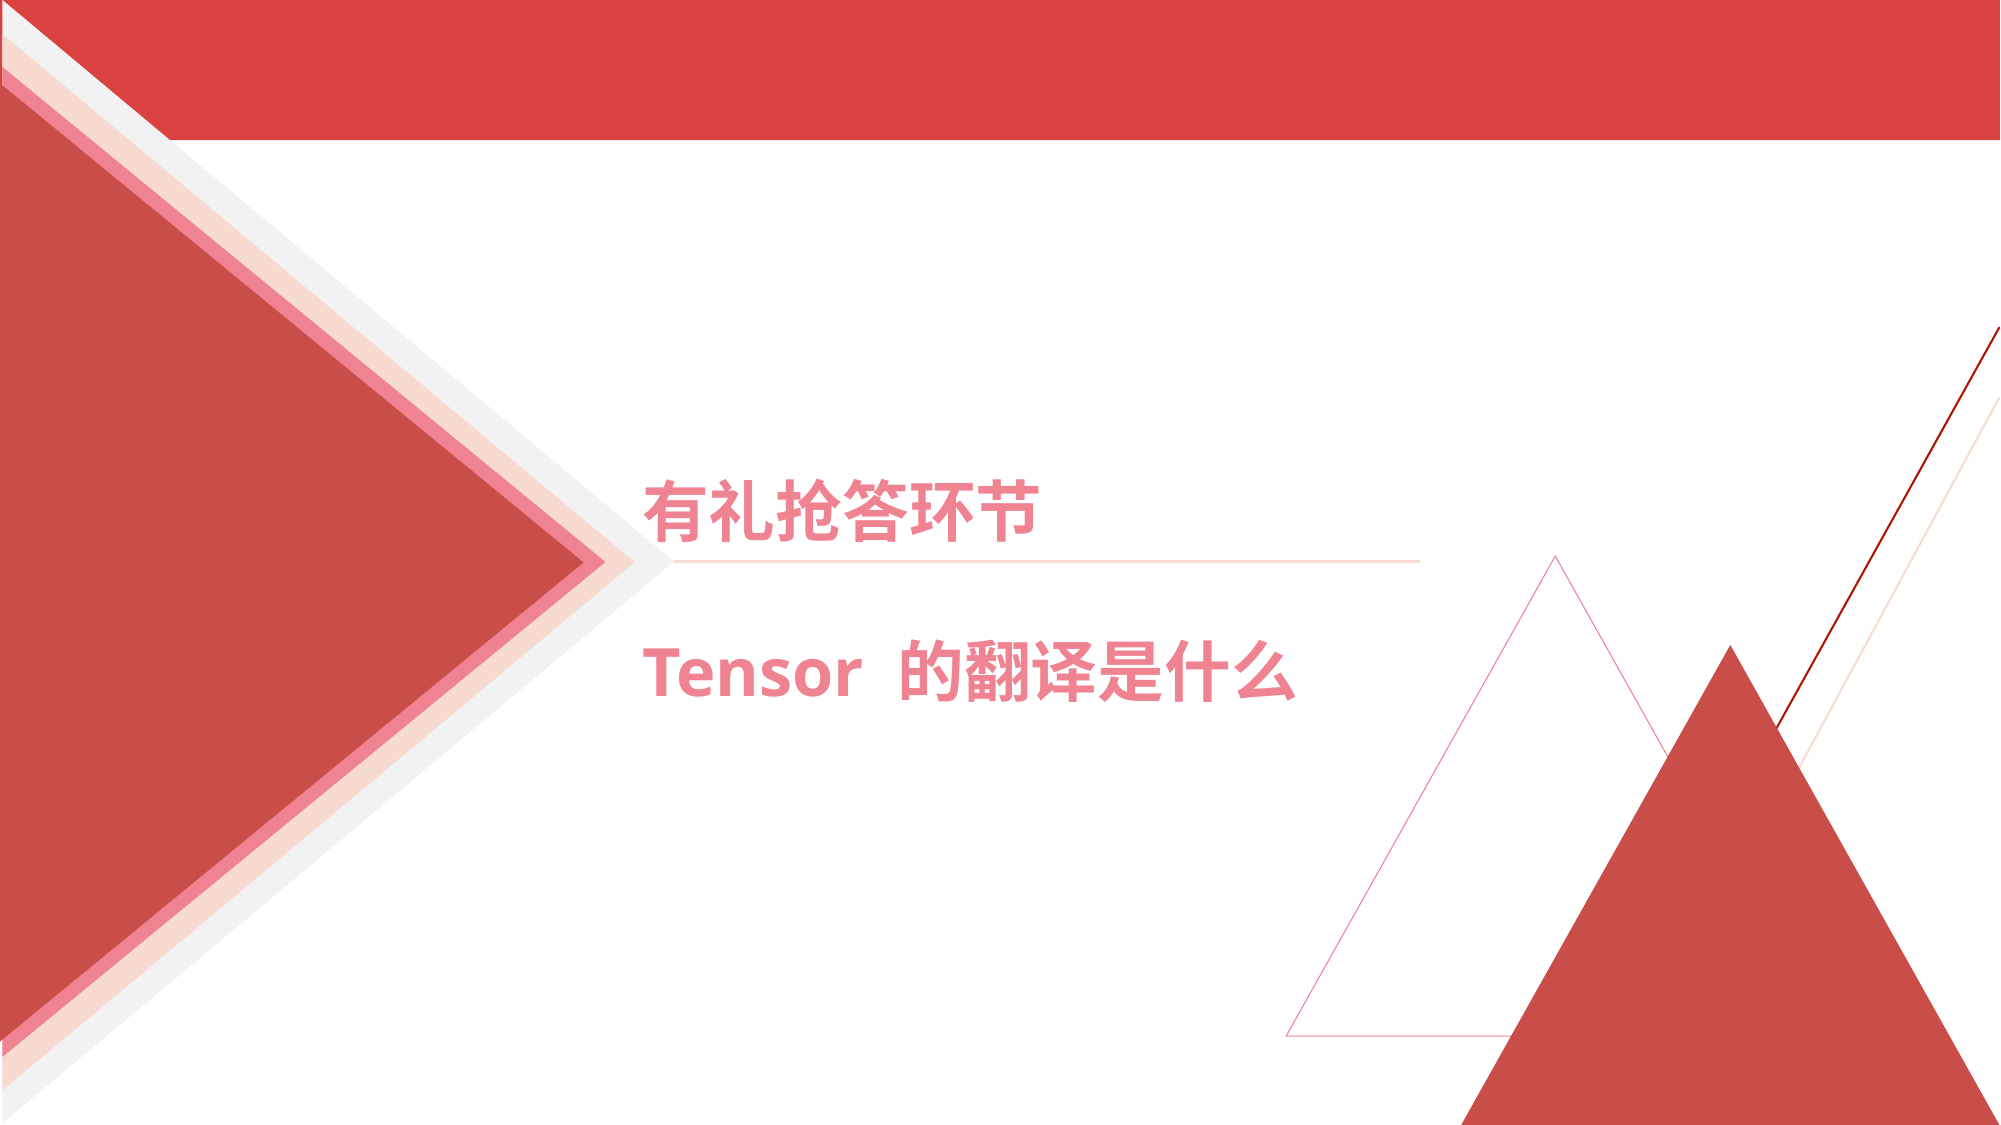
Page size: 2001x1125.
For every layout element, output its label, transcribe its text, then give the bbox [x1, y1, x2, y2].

text_box [2, 66, 606, 1057]
text_box [2, 564, 634, 1124]
text_box 有礼抢答环节 Tensor 的翻译是什么 [634, 462, 1640, 718]
text_box [1461, 644, 2000, 1125]
text_box [2, 34, 634, 1091]
text_box [1286, 556, 1668, 1037]
text_box [0, 83, 584, 1042]
text_box [2, 0, 634, 560]
